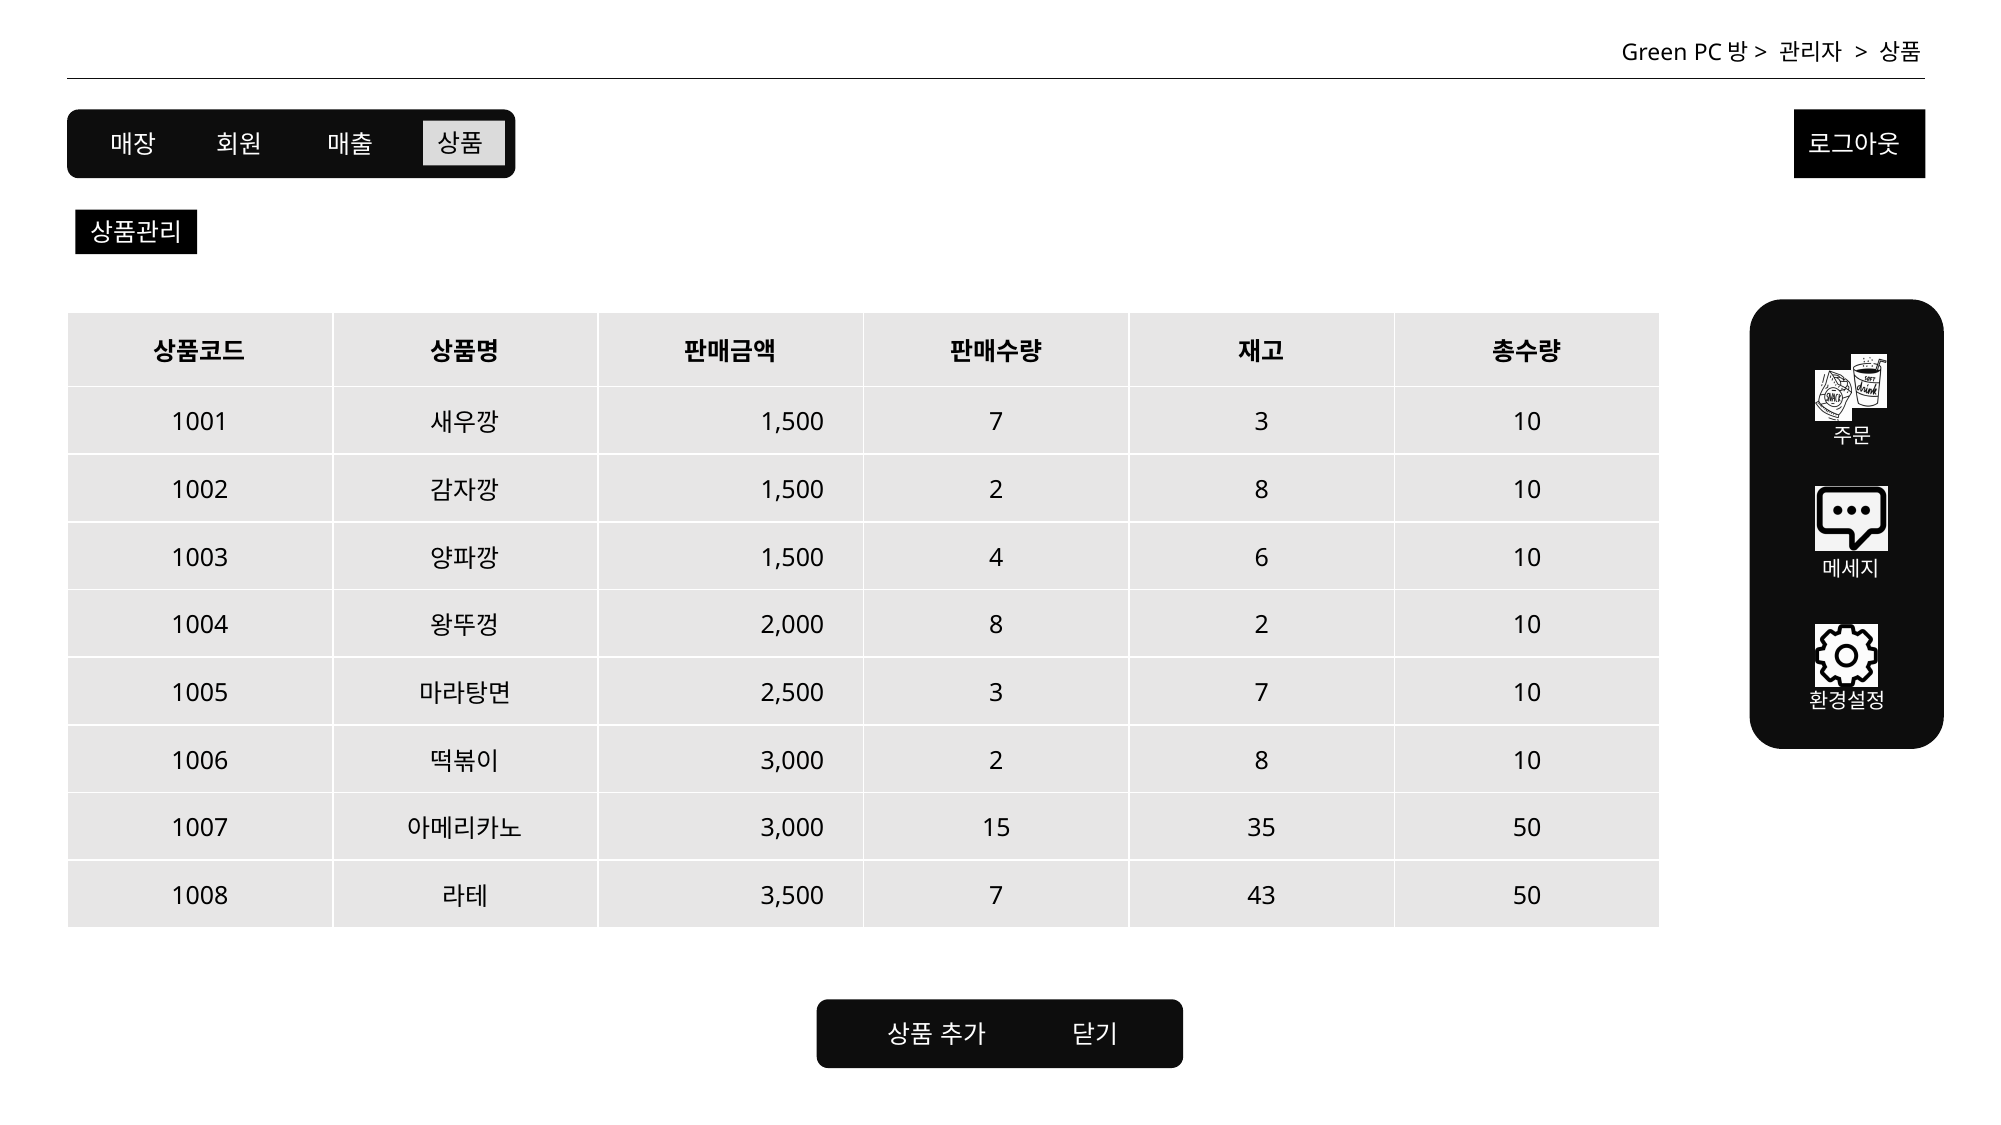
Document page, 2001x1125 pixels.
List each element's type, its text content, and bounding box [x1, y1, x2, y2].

table_header 판매금액 [599, 313, 863, 386]
table_cell 10 [1395, 658, 1659, 724]
table_cell 감자깡 [334, 455, 597, 521]
table_cell 8 [1130, 455, 1394, 521]
table_header 상품코드 [68, 313, 332, 386]
table_cell 8 [864, 590, 1128, 656]
table_cell 1001 [68, 387, 332, 453]
table_cell 7 [864, 387, 1128, 453]
table_cell 50 [1395, 793, 1659, 859]
table_header 재고 [1130, 313, 1394, 386]
table_cell 1,500 [599, 523, 863, 589]
table_cell 마라탕면 [334, 658, 597, 724]
table_cell 2 [864, 726, 1128, 792]
text_box [1793, 108, 1926, 179]
table_cell 43 [1130, 861, 1394, 927]
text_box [816, 999, 1184, 1069]
table_cell 아메리카노 [334, 793, 597, 859]
table_cell 3,000 [599, 726, 863, 792]
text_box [67, 109, 516, 179]
table_cell 3,000 [599, 793, 863, 859]
table_cell 1,500 [599, 455, 863, 521]
text_box 로그아웃 [1794, 121, 1944, 166]
table_cell 2 [1130, 590, 1394, 656]
table_cell 7 [864, 861, 1128, 927]
table_cell 1008 [68, 861, 332, 927]
text_box Green PC방> 관리자 > 상품 [1606, 29, 1937, 73]
table_cell 라테 [334, 861, 597, 927]
table_cell 8 [1130, 726, 1394, 792]
table_cell 1006 [68, 726, 332, 792]
table_cell 1003 [68, 523, 332, 589]
table_cell 새우깡 [334, 387, 597, 453]
table_header 총수량 [1395, 313, 1659, 386]
table_cell 15 [864, 793, 1128, 859]
text_box 상품관리 [75, 209, 198, 255]
table_cell 10 [1395, 590, 1659, 656]
table_cell 50 [1395, 861, 1659, 927]
table_cell 2 [864, 455, 1128, 521]
table_cell 1005 [68, 658, 332, 724]
table_header 상품명 [334, 313, 597, 386]
table_cell 3 [1130, 387, 1394, 453]
table_cell 1,500 [599, 387, 863, 453]
table_cell 떡볶이 [334, 726, 597, 792]
table_cell 1007 [68, 793, 332, 859]
table_cell 7 [1130, 658, 1394, 724]
table_cell 양파깡 [334, 523, 597, 589]
table_cell 3 [864, 658, 1128, 724]
table_cell 4 [864, 523, 1128, 589]
table_cell 6 [1130, 523, 1394, 589]
table_header 판매수량 [864, 313, 1128, 386]
table_cell 왕뚜껑 [334, 590, 597, 656]
table_cell 10 [1395, 387, 1659, 453]
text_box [1749, 299, 1944, 749]
table_cell 10 [1395, 726, 1659, 792]
table_cell 10 [1395, 523, 1659, 589]
table_cell 2,500 [599, 658, 863, 724]
table_cell 1004 [68, 590, 332, 656]
table_cell 35 [1130, 793, 1394, 859]
table_cell 1002 [68, 455, 332, 521]
table_cell 3,500 [599, 861, 863, 927]
table_cell 2,000 [599, 590, 863, 656]
table_cell 10 [1395, 455, 1659, 521]
